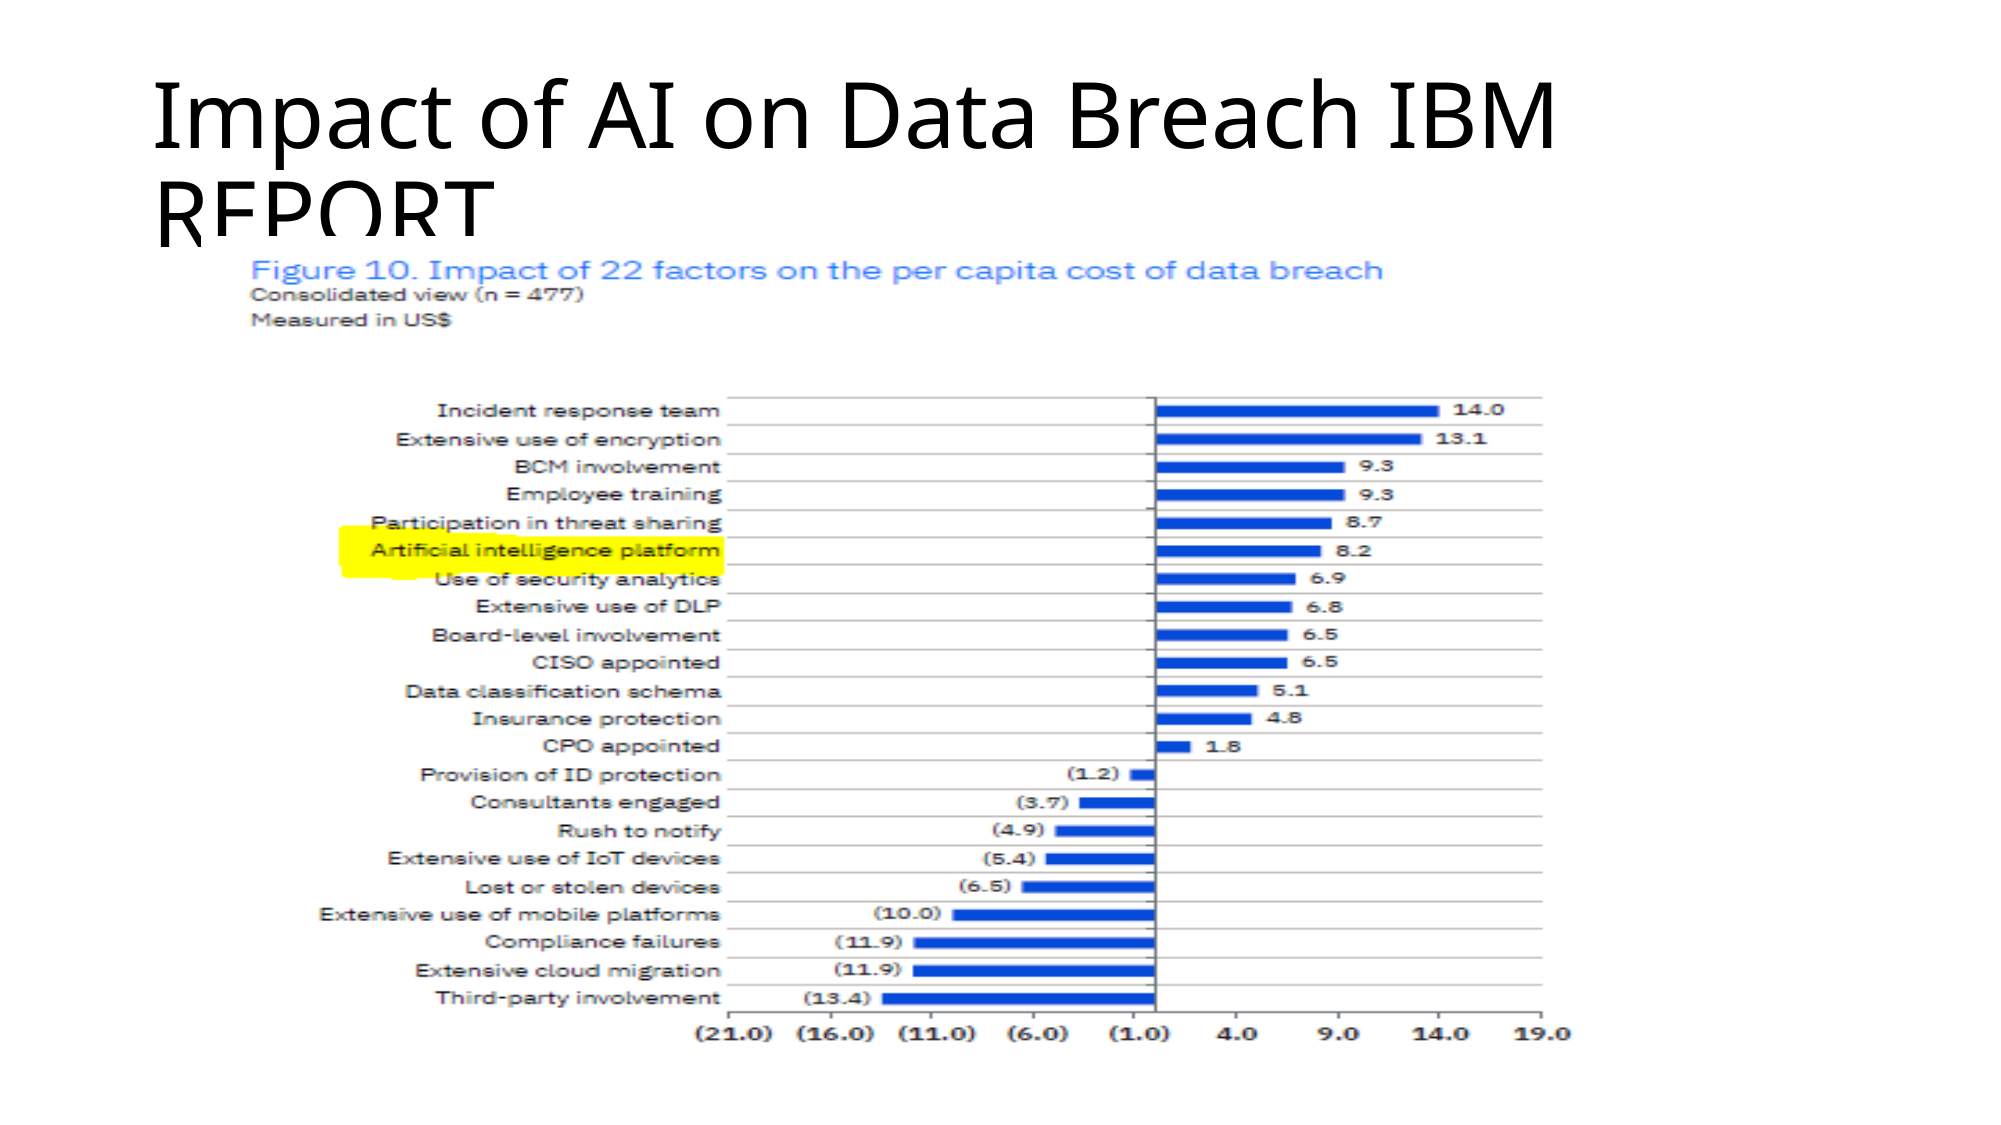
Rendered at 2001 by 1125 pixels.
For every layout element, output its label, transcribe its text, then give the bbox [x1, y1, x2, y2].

title Impact of AI on Data Breach IBM REPORT [137, 59, 1863, 278]
picture [201, 236, 1671, 1066]
